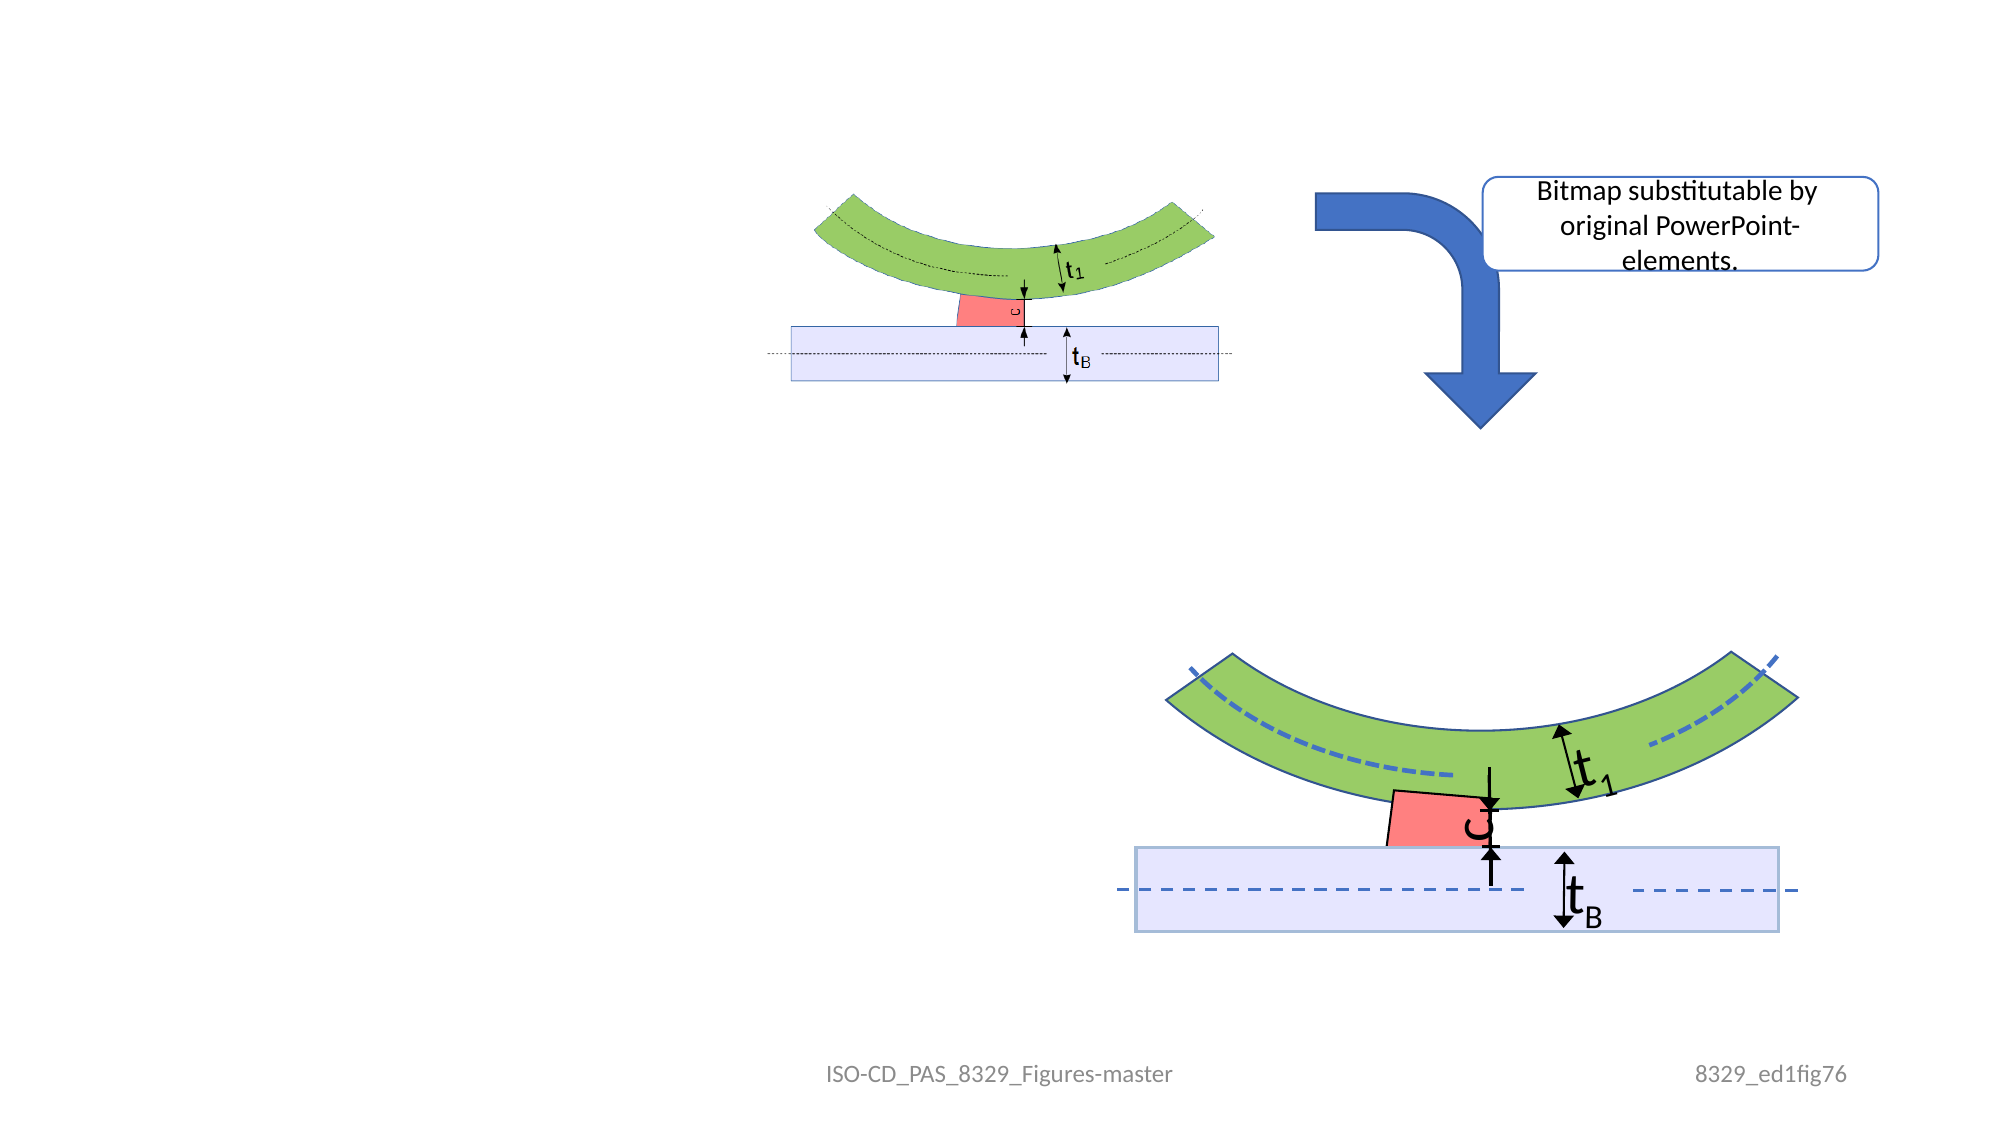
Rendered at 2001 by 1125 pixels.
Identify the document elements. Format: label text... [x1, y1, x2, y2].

picture [767, 193, 1057, 384]
slide_number 8329_ed1fig76 [1412, 1042, 1863, 1103]
footer ISO-CD_PAS_8329_Figures-master [662, 1042, 1338, 1103]
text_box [1057, 150, 1904, 932]
